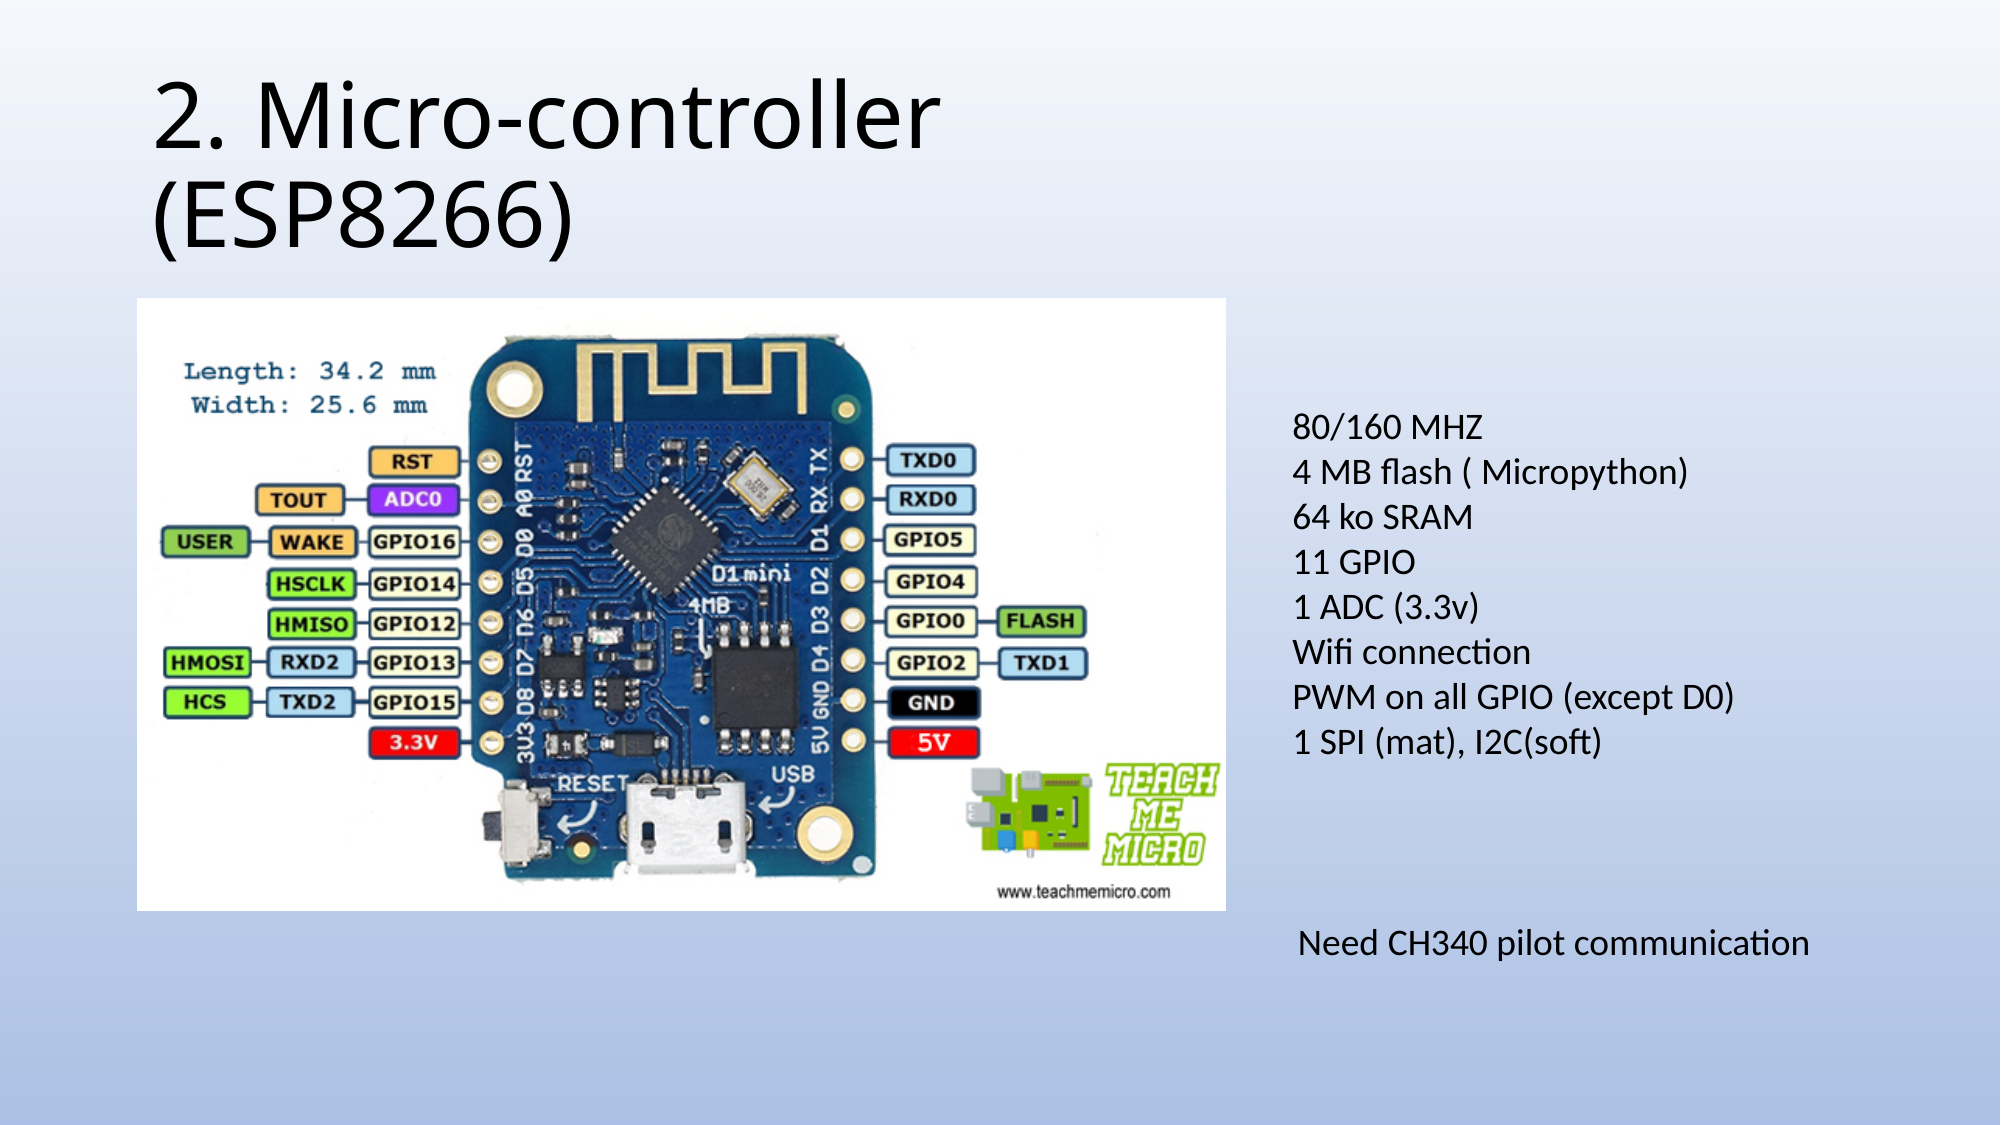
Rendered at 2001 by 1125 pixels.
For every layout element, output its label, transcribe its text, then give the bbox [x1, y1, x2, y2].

text_box Need CH340 pilot communication [1283, 910, 1882, 971]
title 2. Micro-controller (ESP8266) [137, 59, 1863, 278]
picture [137, 298, 1226, 911]
text_box 80/160 MHZ 4 MB flash ( Micropython) 64 ko SRAM 11 GPIO 1 ADC (3.3v) Wifi connection PWM on all GPIO (except D0) 1 SPI (mat), I2C(soft) [1277, 394, 1876, 770]
